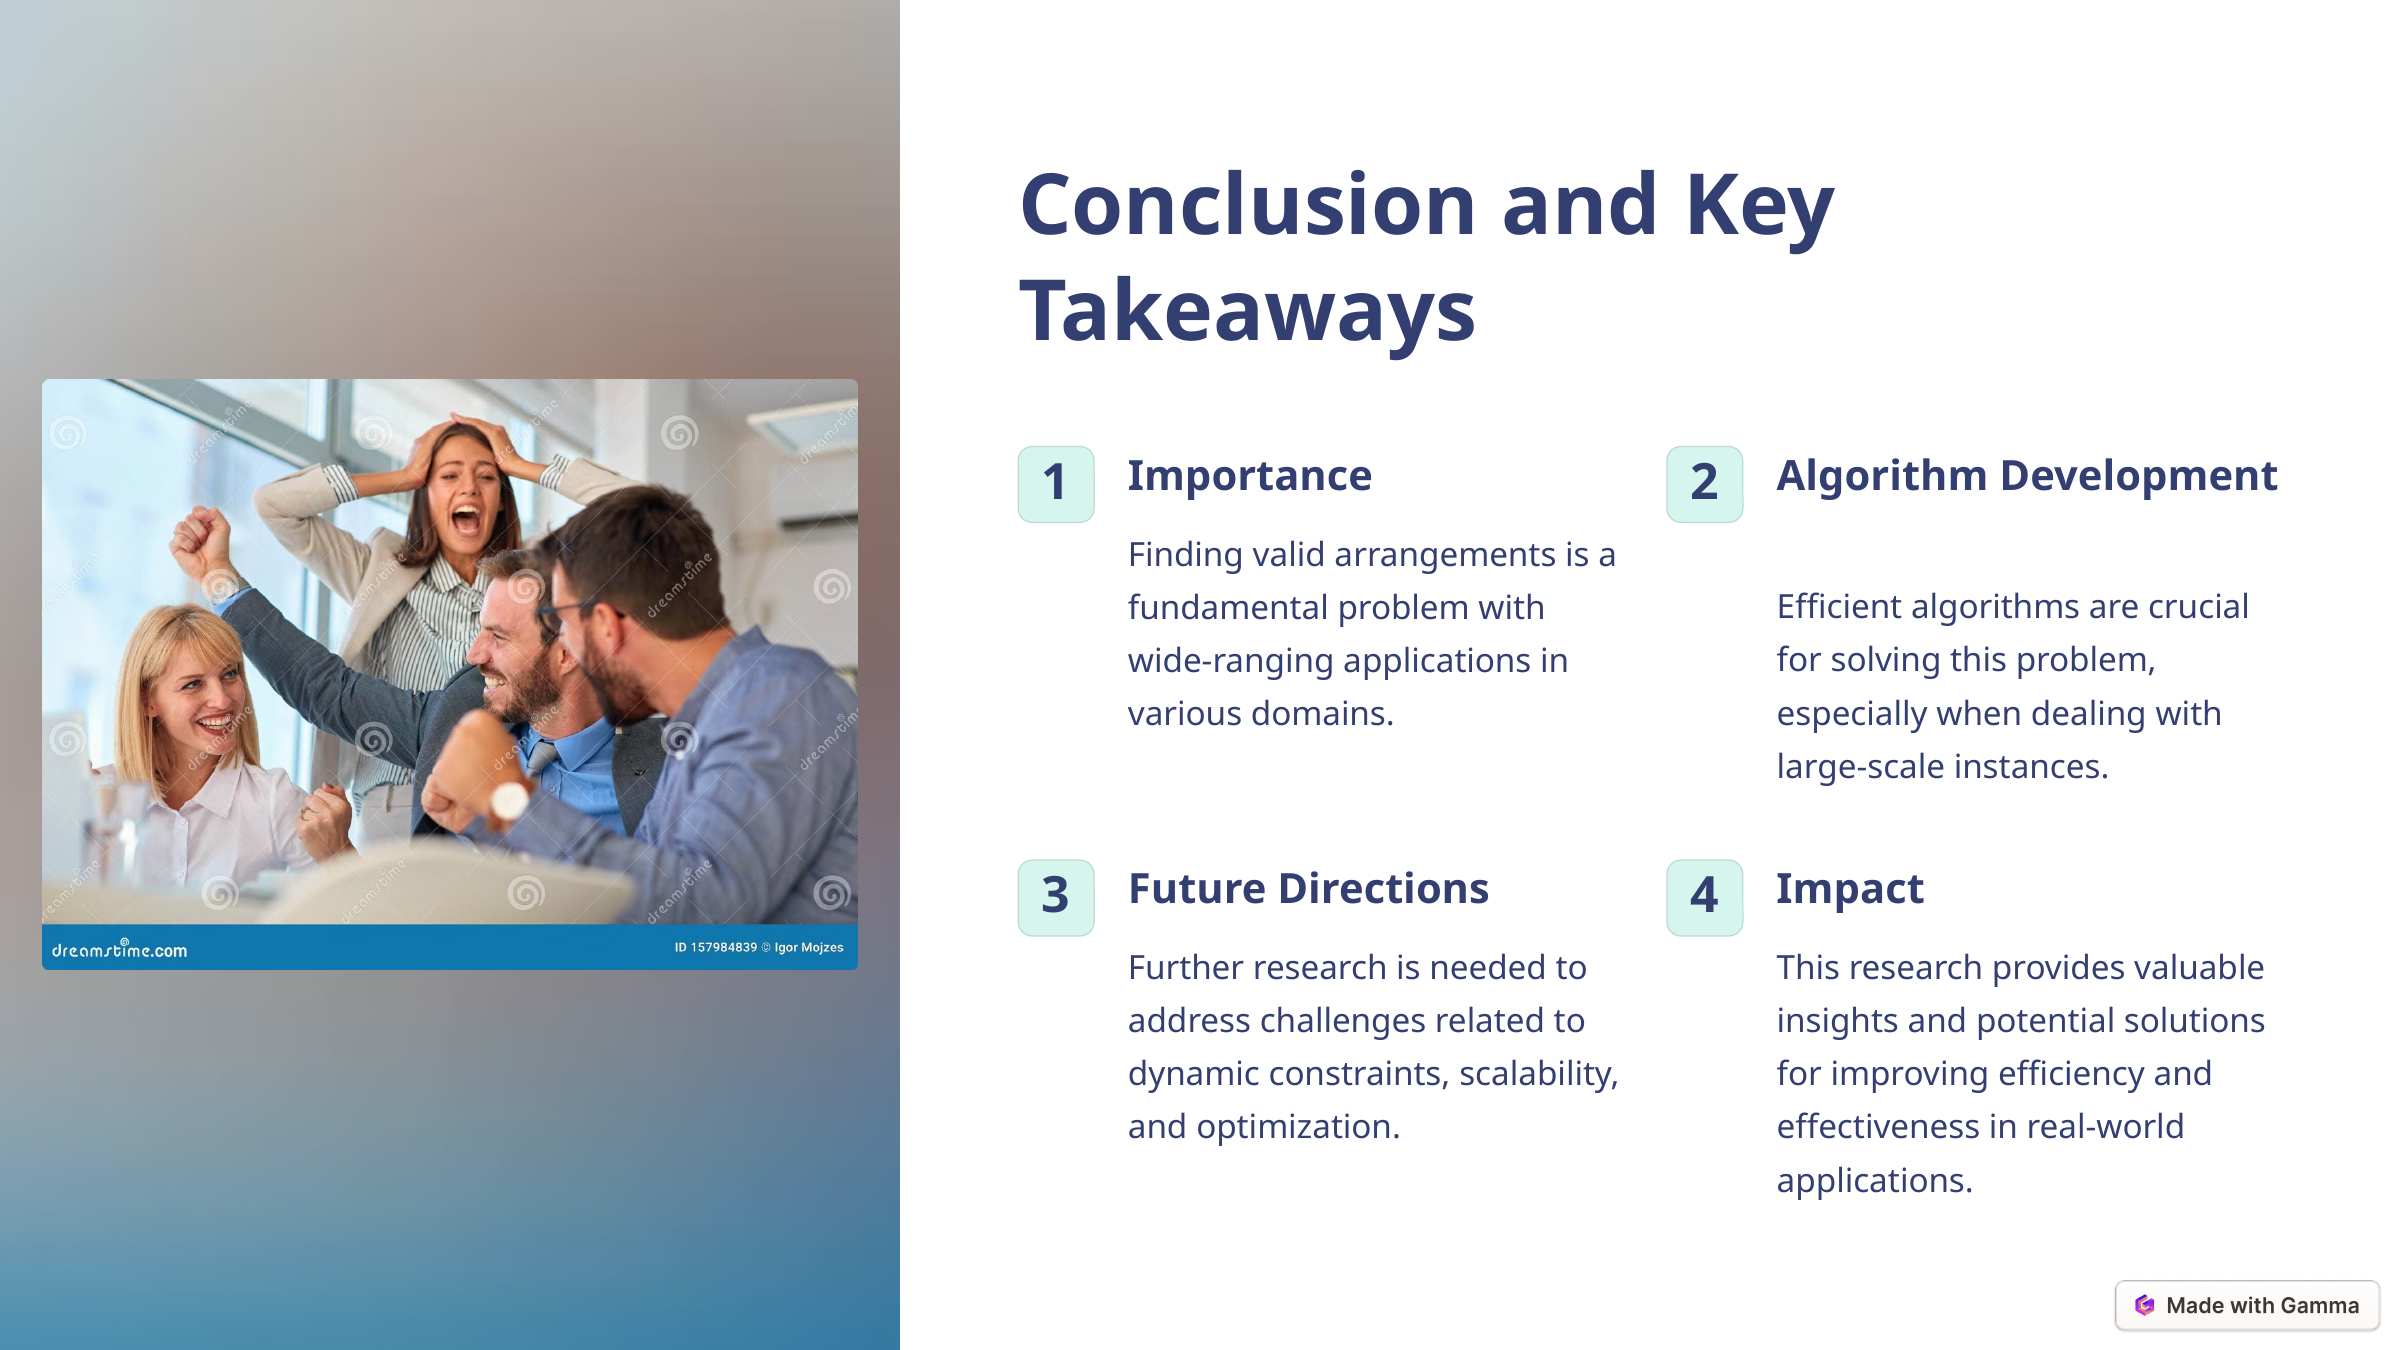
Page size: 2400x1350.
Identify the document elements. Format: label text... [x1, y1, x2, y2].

text_box Finding valid arrangements is a fundamental problem with wide-ranging applications in various domains. [1127, 519, 1634, 736]
text_box 2 [1683, 459, 1726, 510]
text_box Importance [1127, 446, 1550, 500]
text_box [1666, 446, 1743, 523]
picture [0, 0, 900, 1350]
text_box [1018, 446, 1095, 523]
text_box [1018, 860, 1095, 937]
text_box Impact [1776, 860, 2199, 913]
text_box Future Directions [1127, 860, 1590, 913]
text_box 4 [1683, 872, 1727, 924]
text_box Efficient algorithms are crucial for solving this problem, especially when dealing with large-scale instances. [1776, 572, 2282, 789]
text_box Algorithm Development [1776, 446, 2282, 552]
text_box [1666, 860, 1743, 937]
picture [2106, 1271, 2389, 1339]
text_box 1 [1042, 459, 1070, 510]
text_box 3 [1034, 872, 1078, 924]
text_box This research provides valuable insights and potential solutions for improving efficiency and effectiveness in real-world applications. [1776, 933, 2282, 1204]
text_box Further research is needed to address challenges related to dynamic constraints, scalability, and optimization. [1127, 933, 1634, 1150]
text_box Conclusion and Key Takeaways [1018, 146, 2282, 358]
